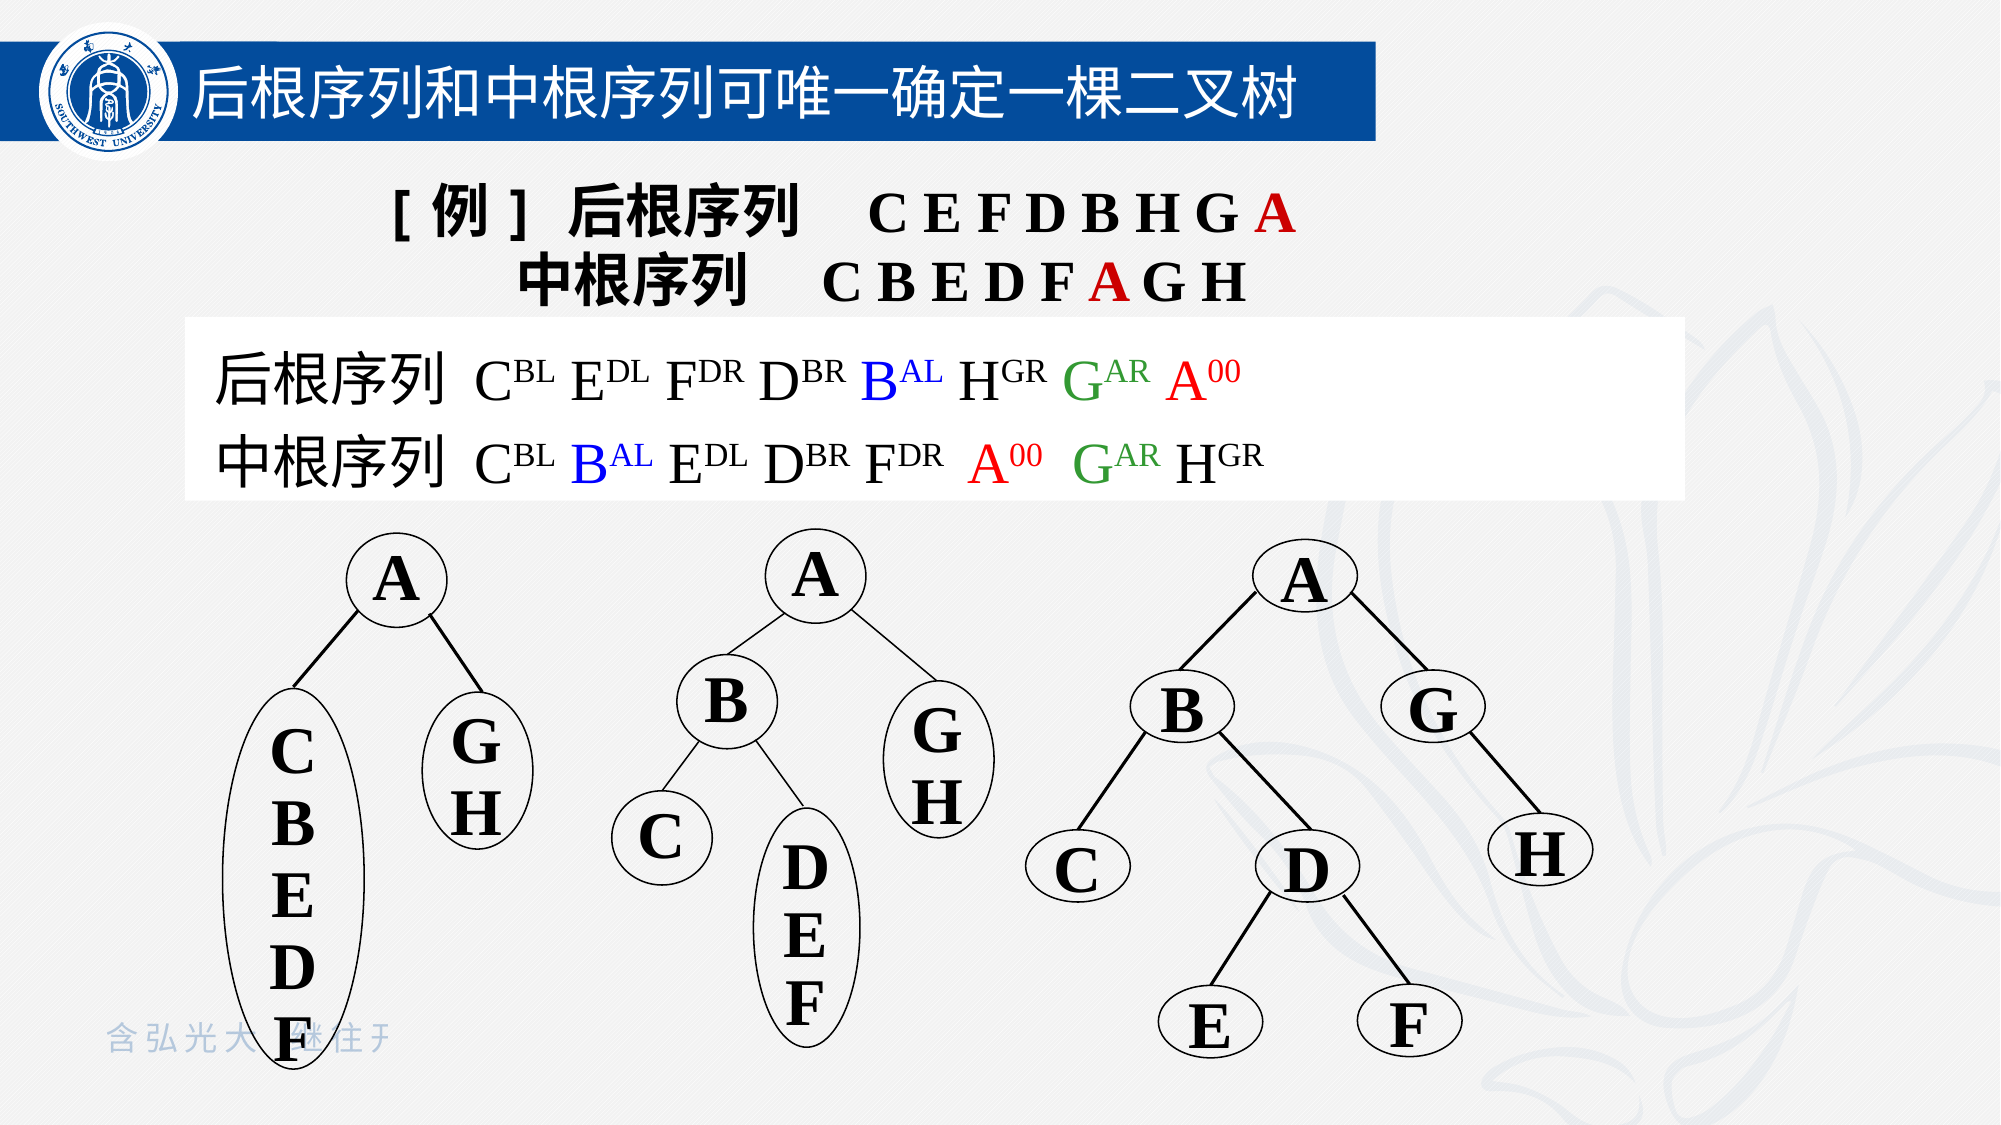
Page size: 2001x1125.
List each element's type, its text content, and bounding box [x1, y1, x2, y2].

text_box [1025, 539, 1593, 1058]
list 后根序列和中根序列可唯一确定一棵二叉树 [180, 41, 1376, 141]
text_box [611, 528, 995, 1048]
text_box [例] 后根序列 C E F D B H G A 中根序列 C B E D F A G H [367, 167, 1685, 316]
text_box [222, 533, 533, 1070]
text_box 后根序列 CBL EDL FDR DBR BAL HGR GAR A00 中根序列 CBL BAL EDL DBR FDR A00 GAR HGR [184, 316, 1685, 501]
